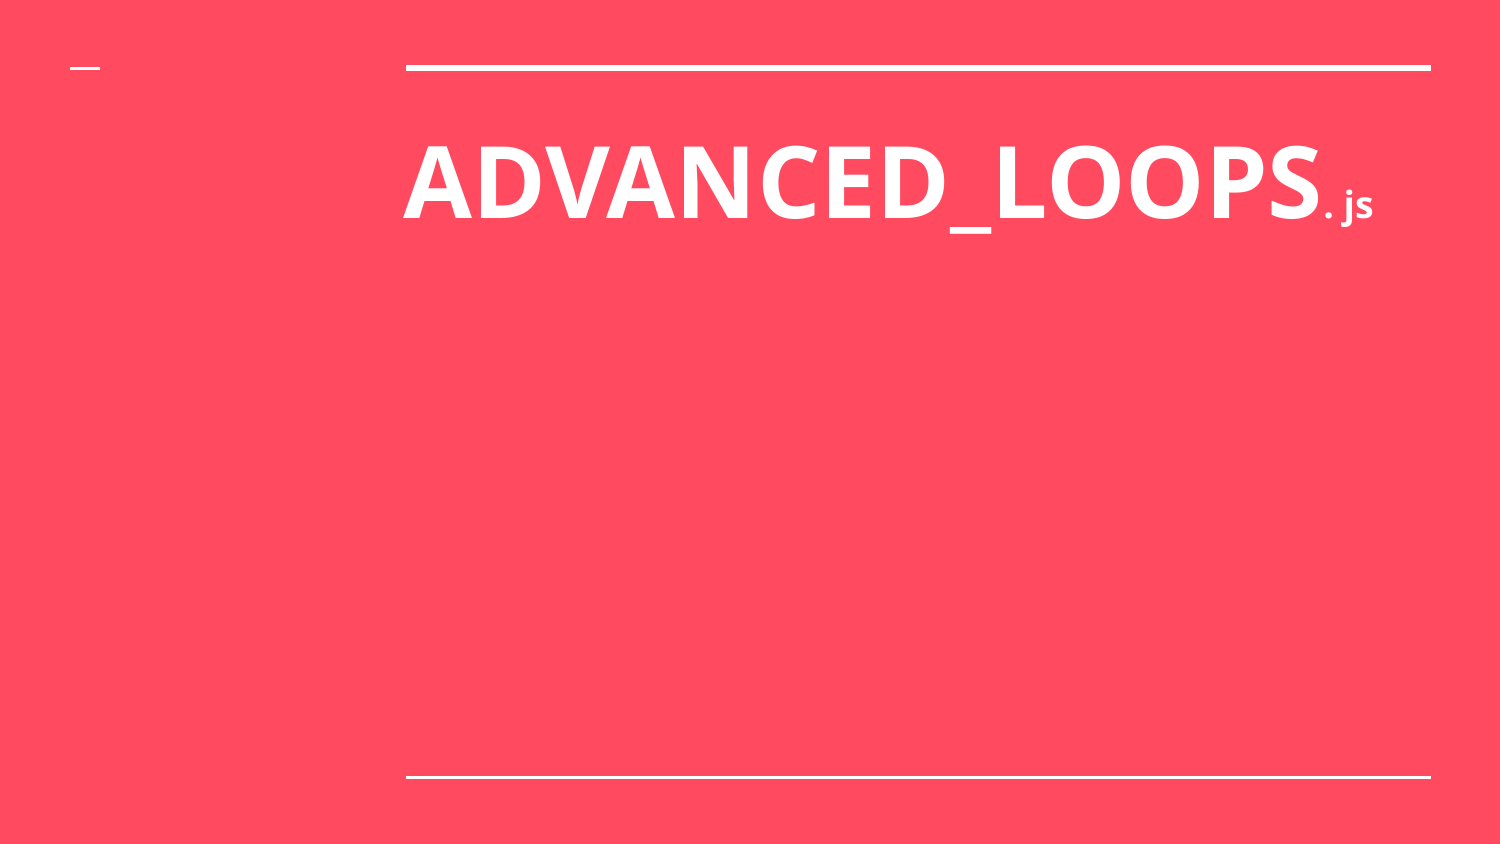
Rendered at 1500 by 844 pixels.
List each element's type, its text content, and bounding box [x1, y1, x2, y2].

title ADVANCED_LOOPS. js [389, 103, 1428, 357]
